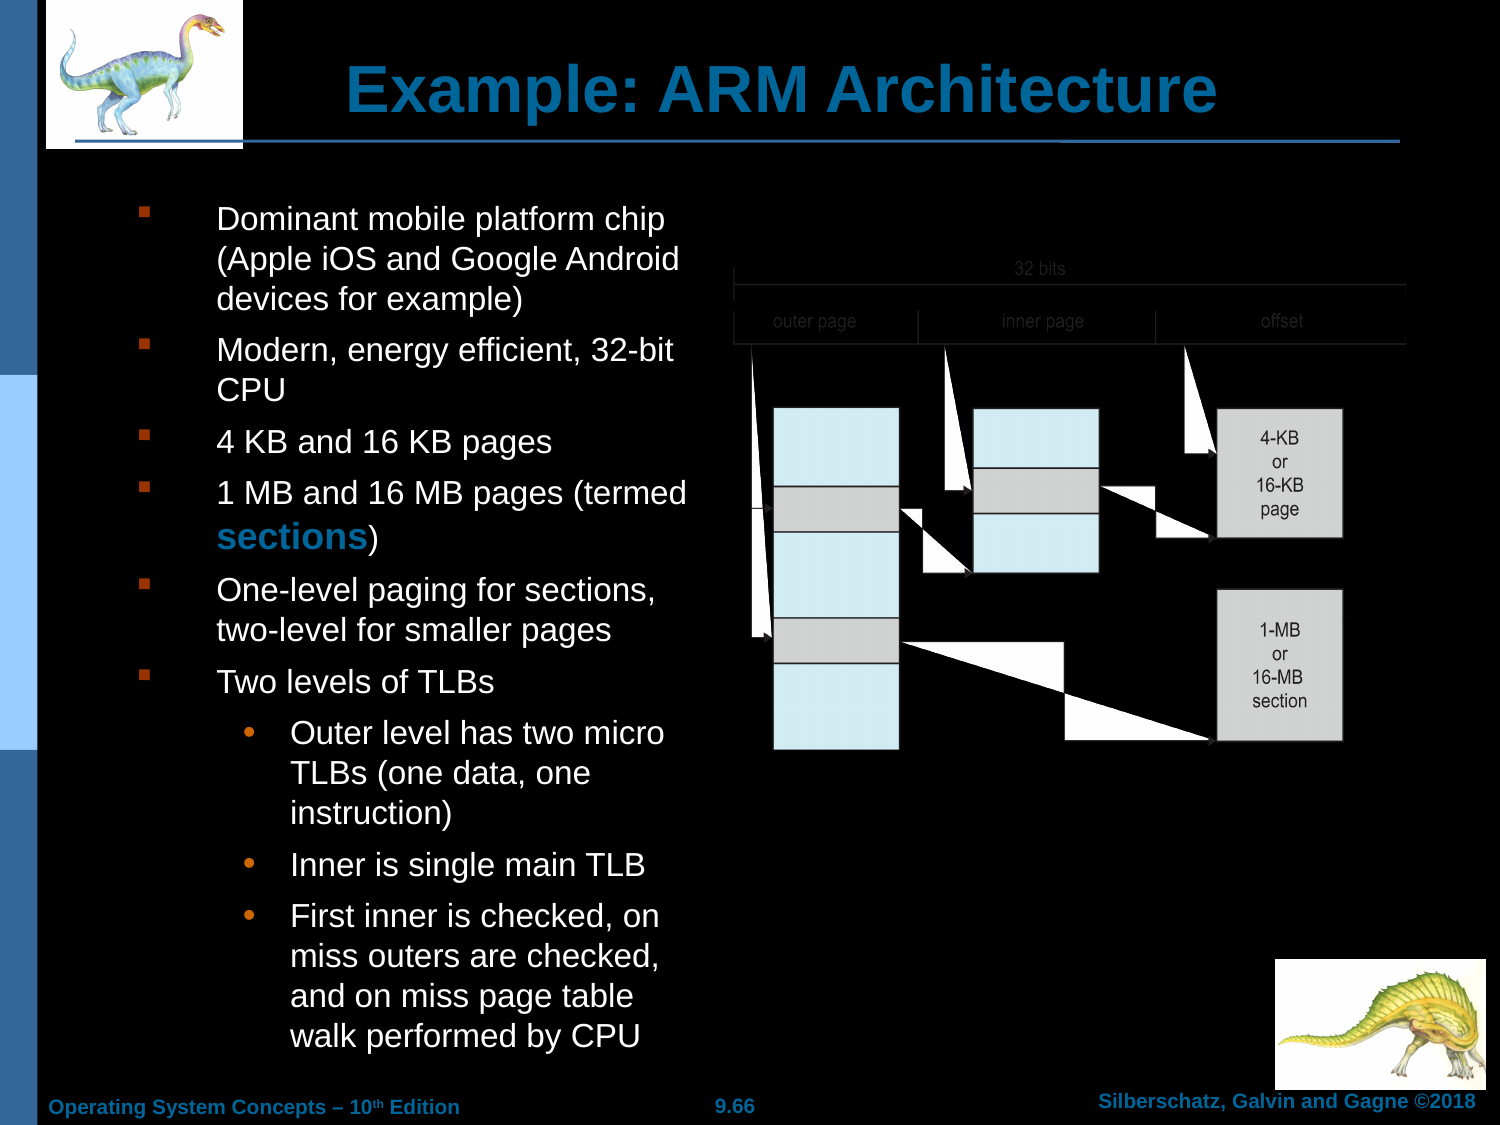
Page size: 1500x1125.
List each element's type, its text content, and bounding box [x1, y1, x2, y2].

title Example: ARM Architecture [136, 39, 1428, 134]
picture [46, 0, 243, 149]
picture [733, 258, 1407, 750]
picture [1275, 959, 1486, 1090]
text_box Dominant mobile platform chip (Apple iOS and Google Android devices for example) Modern, energy efficient, 32-bit CPU 4 KB and 16 KB pages 1 MB and 16 MB pages (termed sections) One-level paging for sections, two-level for smaller pages Two levels of TLBs Outer level has two micro TLBs (one data, one instruction) Inner is single main TLB First inner is checked, on miss outers are checked, and on miss page table walk performed by CPU [125, 191, 704, 1036]
